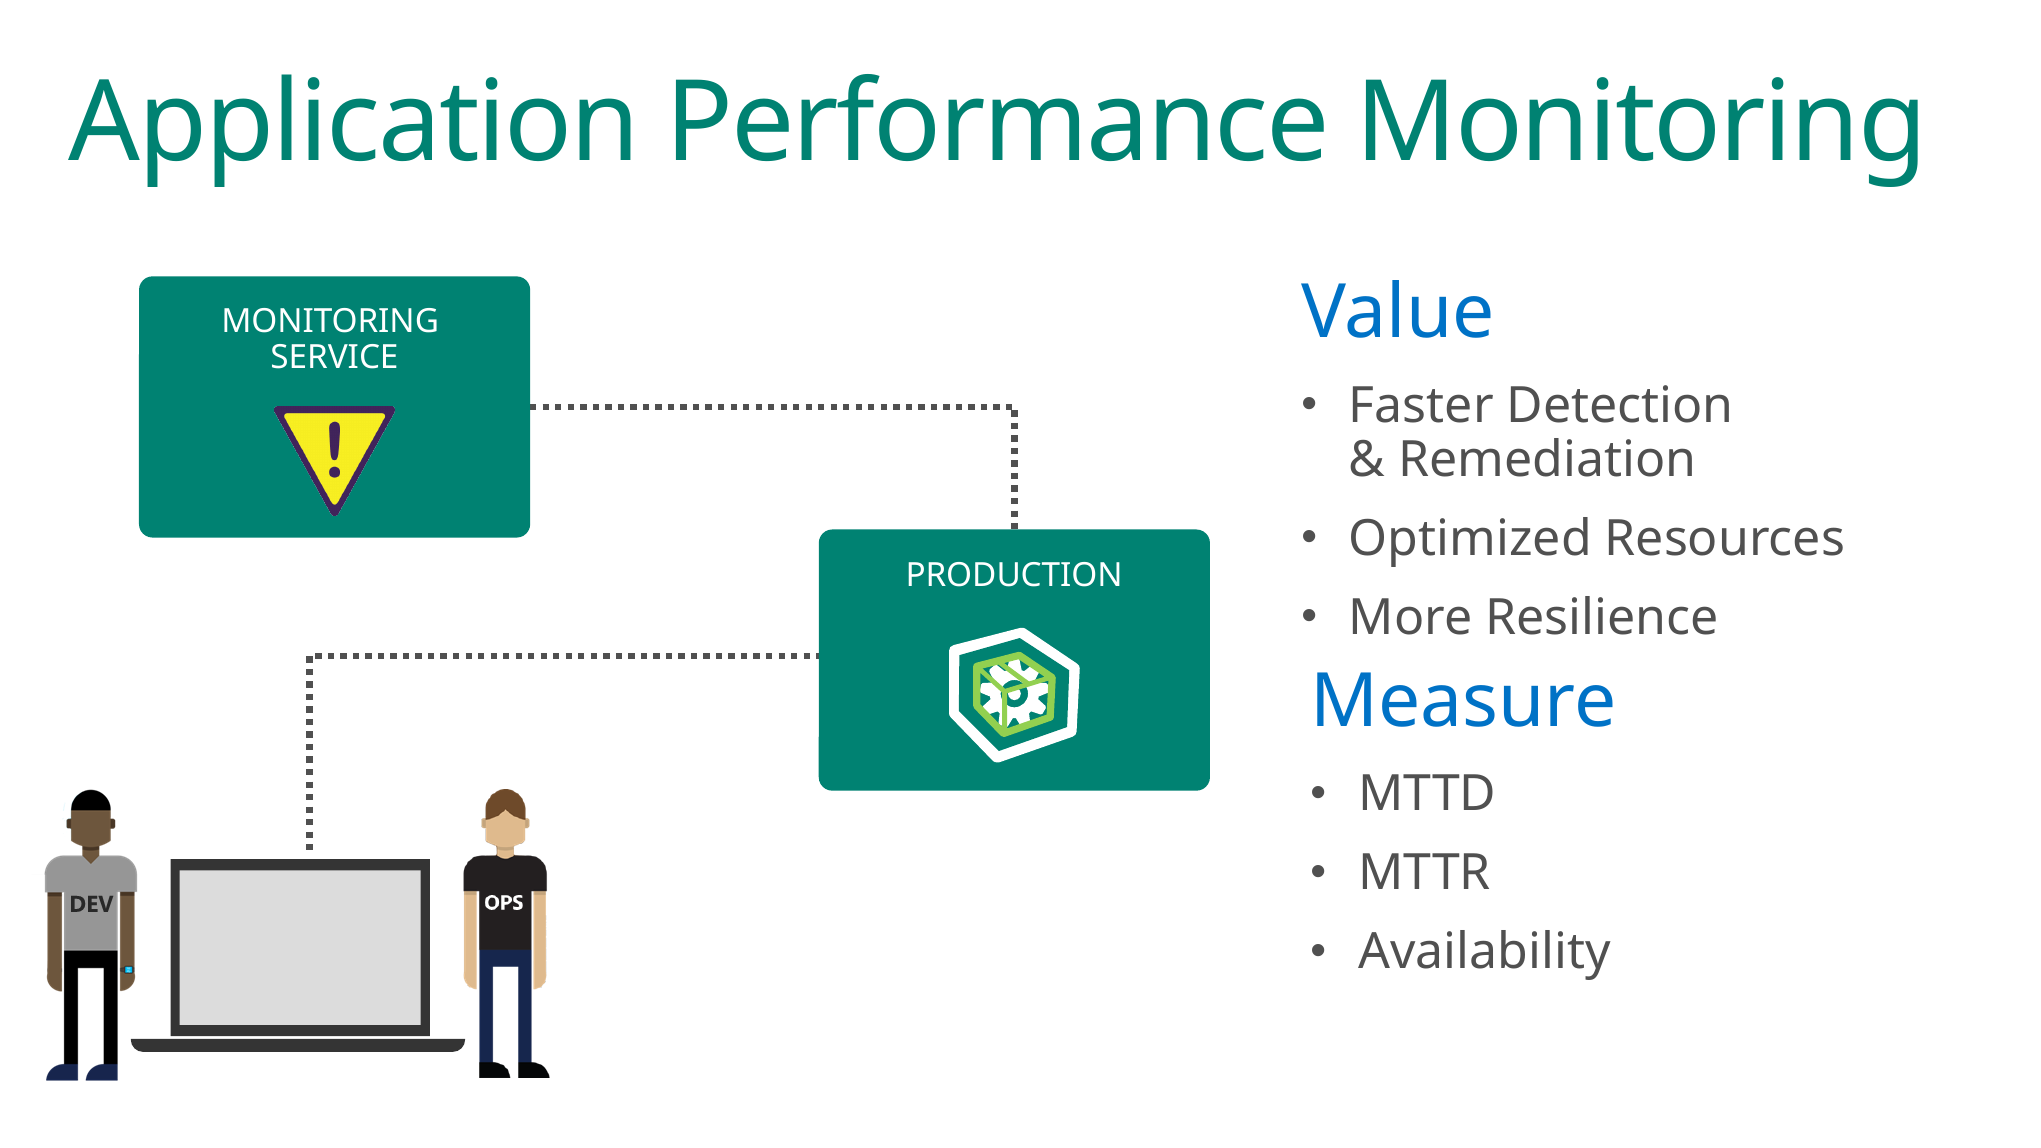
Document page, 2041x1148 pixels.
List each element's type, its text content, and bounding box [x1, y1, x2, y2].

picture [31, 748, 146, 1092]
text_box [998, 651, 1029, 657]
text_box [993, 728, 1031, 737]
picture [463, 789, 564, 1078]
text_box [973, 662, 979, 714]
text_box [958, 637, 1071, 752]
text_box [146, 858, 463, 1053]
text_box MONITORING SERVICE [138, 275, 531, 539]
picture [274, 406, 395, 516]
text_box Value Faster Detection & Remediation Optimized Resources More Resilience [1271, 249, 1876, 669]
text_box PRODUCTION [817, 528, 1211, 792]
text_box [949, 627, 1080, 763]
text_box Measure MTTD MTTR Availability [1280, 637, 1647, 1004]
title Application Performance Monitoring [45, 48, 1996, 199]
text_box [1050, 671, 1056, 722]
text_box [979, 657, 1050, 728]
